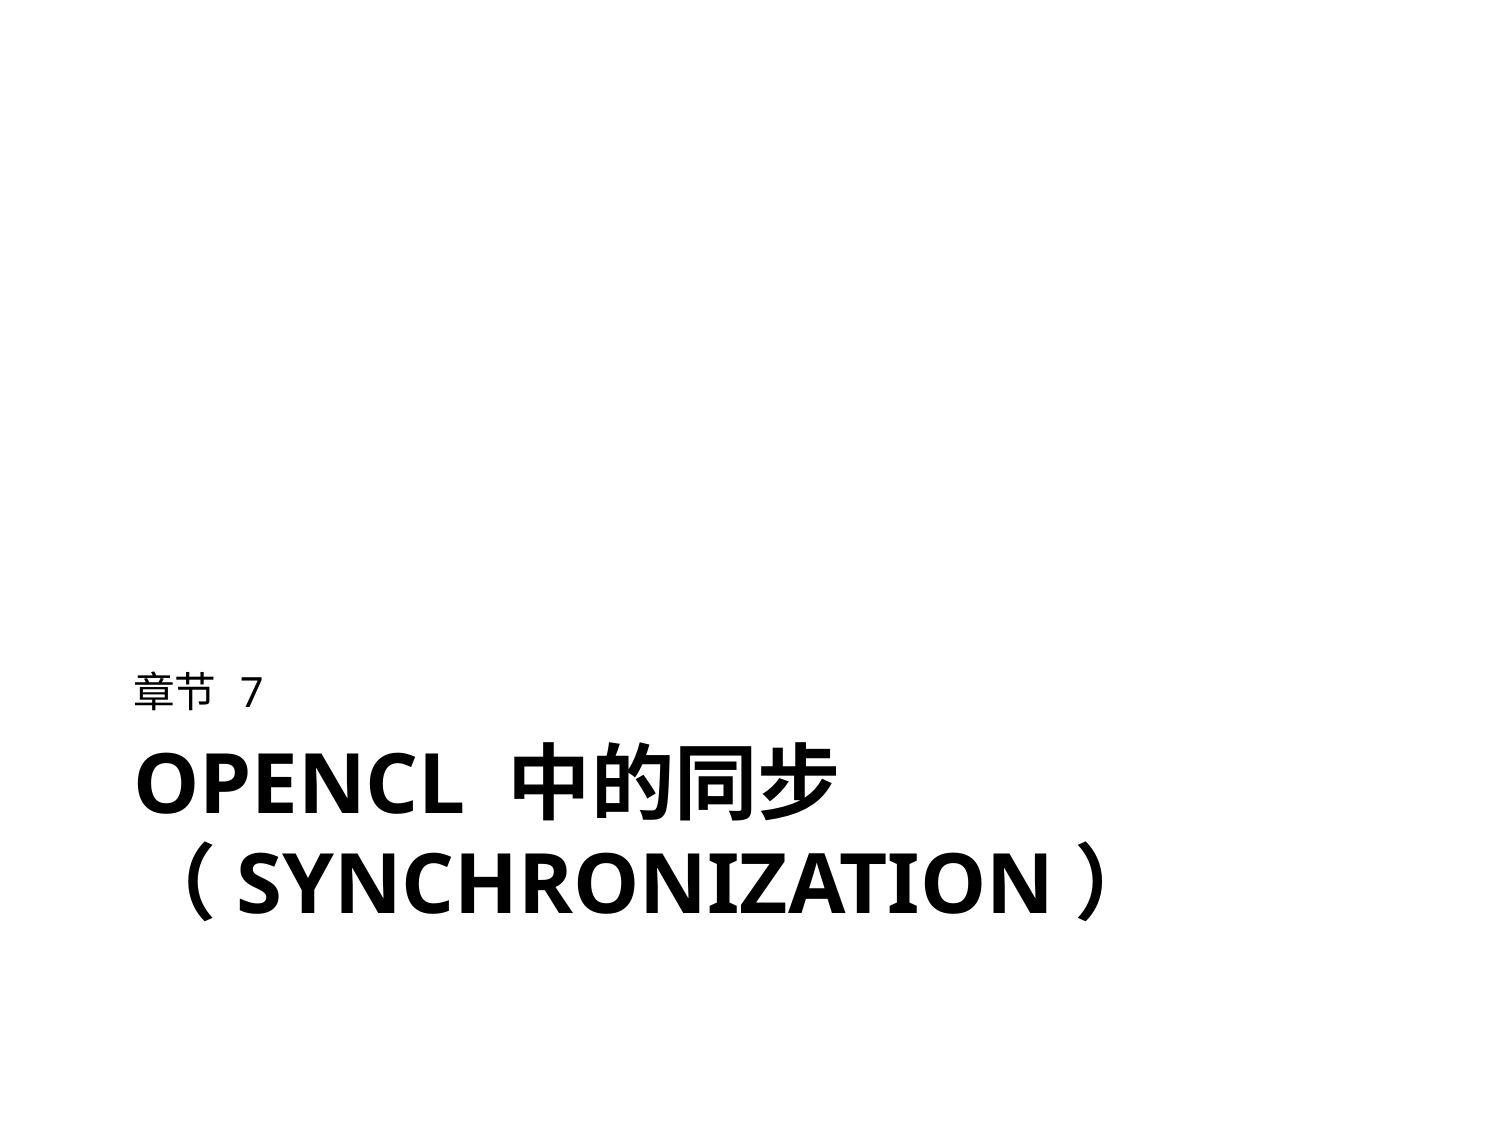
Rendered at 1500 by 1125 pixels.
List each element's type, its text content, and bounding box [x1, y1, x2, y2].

text_box OpenCL 中的同步（Synchronization） [118, 723, 1394, 947]
text_box 章节 7 [118, 476, 1394, 723]
